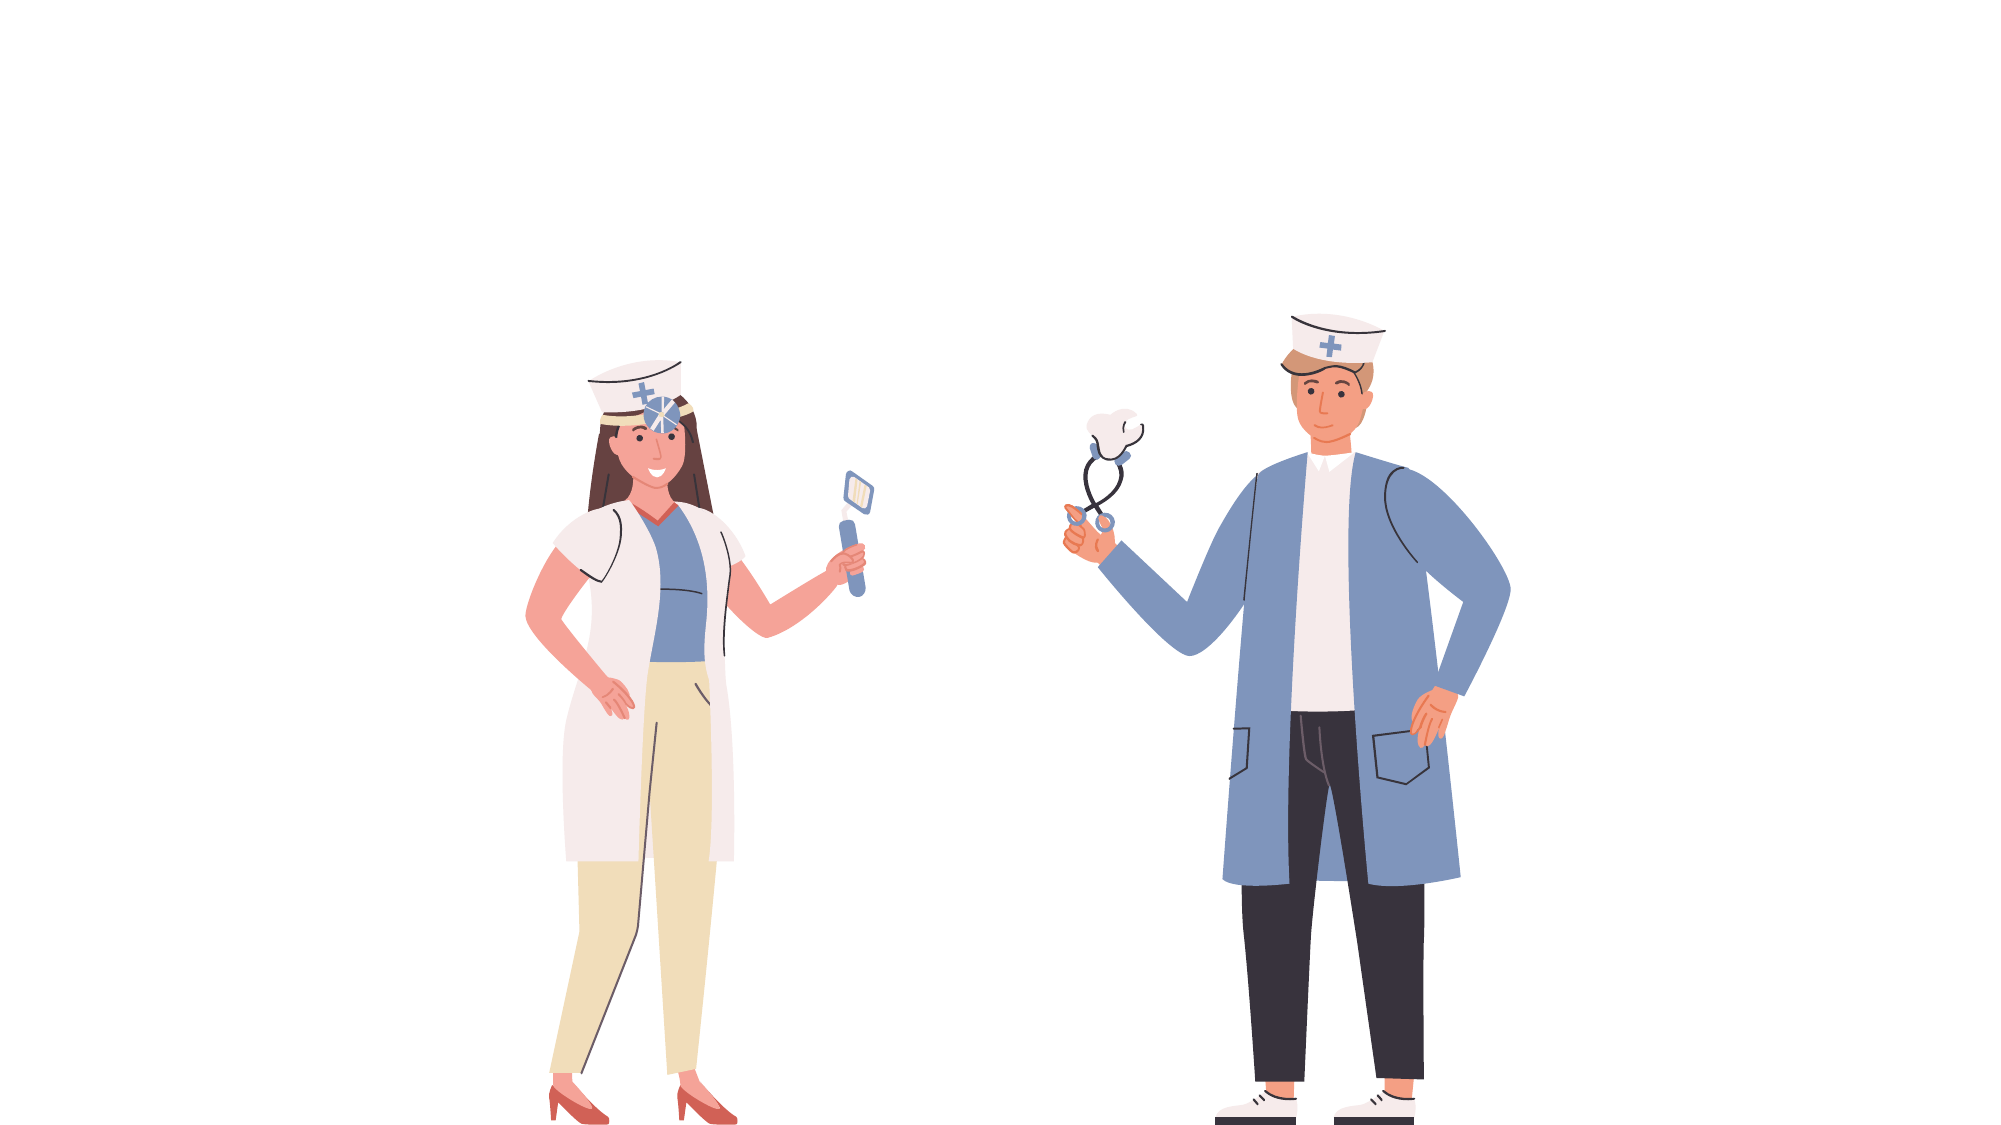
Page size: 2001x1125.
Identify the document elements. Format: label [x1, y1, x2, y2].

text_box [525, 360, 875, 1125]
text_box [1062, 313, 1511, 1125]
